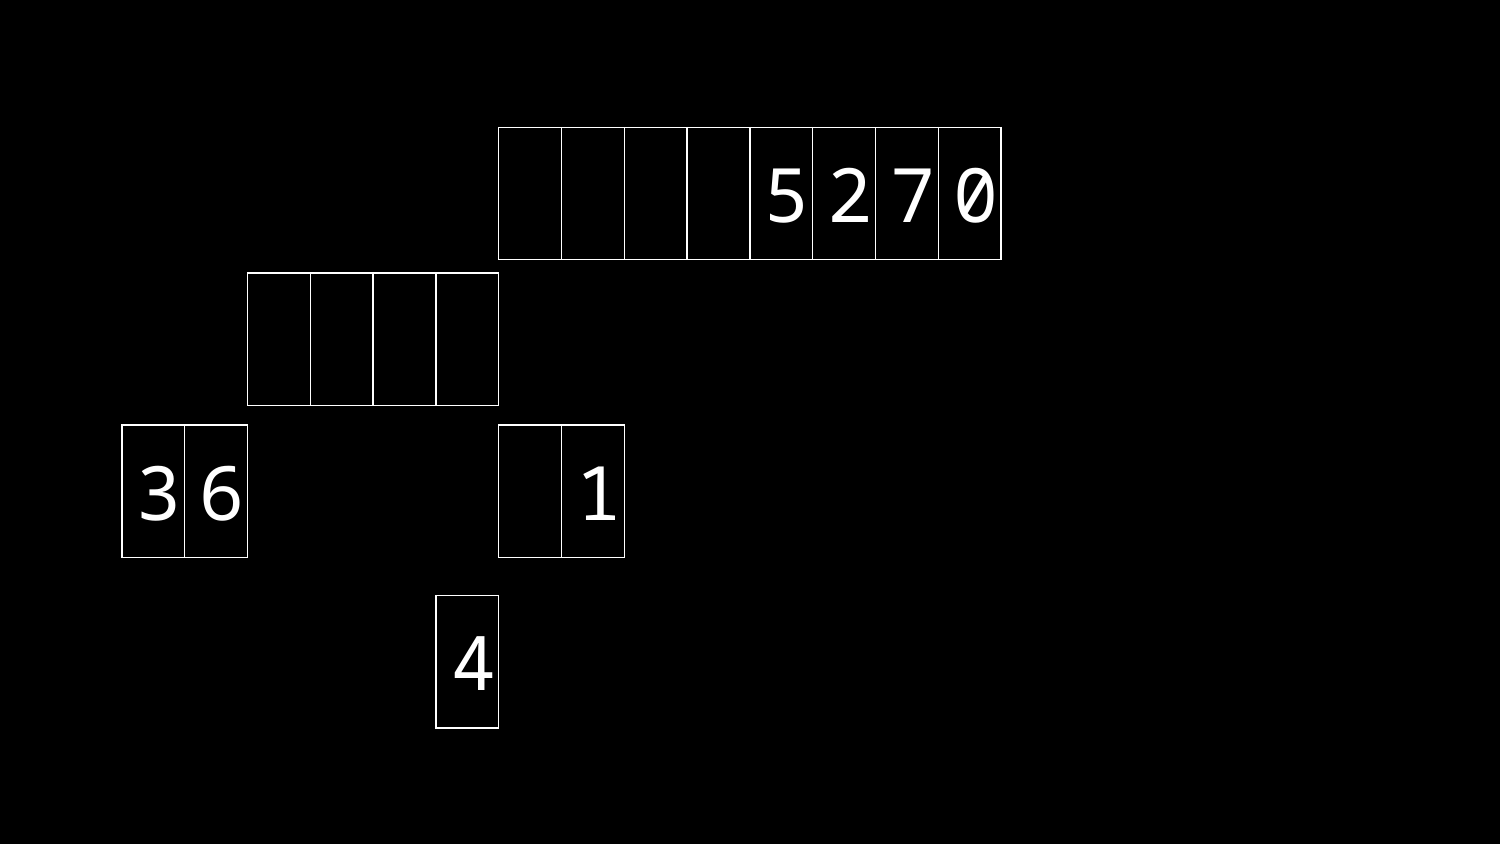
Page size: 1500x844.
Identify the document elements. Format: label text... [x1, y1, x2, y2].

table_header 3 [123, 426, 184, 557]
table_header 4 [437, 596, 498, 727]
table_header [499, 128, 561, 259]
table_header [562, 128, 624, 259]
table_header 7 [876, 128, 938, 259]
table_header 0 [939, 128, 1000, 259]
table_header [625, 128, 686, 259]
table_header 6 [185, 426, 247, 557]
table_header [499, 426, 561, 557]
table_header [374, 274, 435, 405]
table_header 1 [562, 426, 624, 557]
table_header 5 [751, 128, 812, 259]
table_header [311, 274, 372, 405]
table_header [248, 274, 310, 405]
table_header [688, 128, 749, 259]
table_header [437, 274, 498, 405]
table_header 2 [813, 128, 875, 259]
